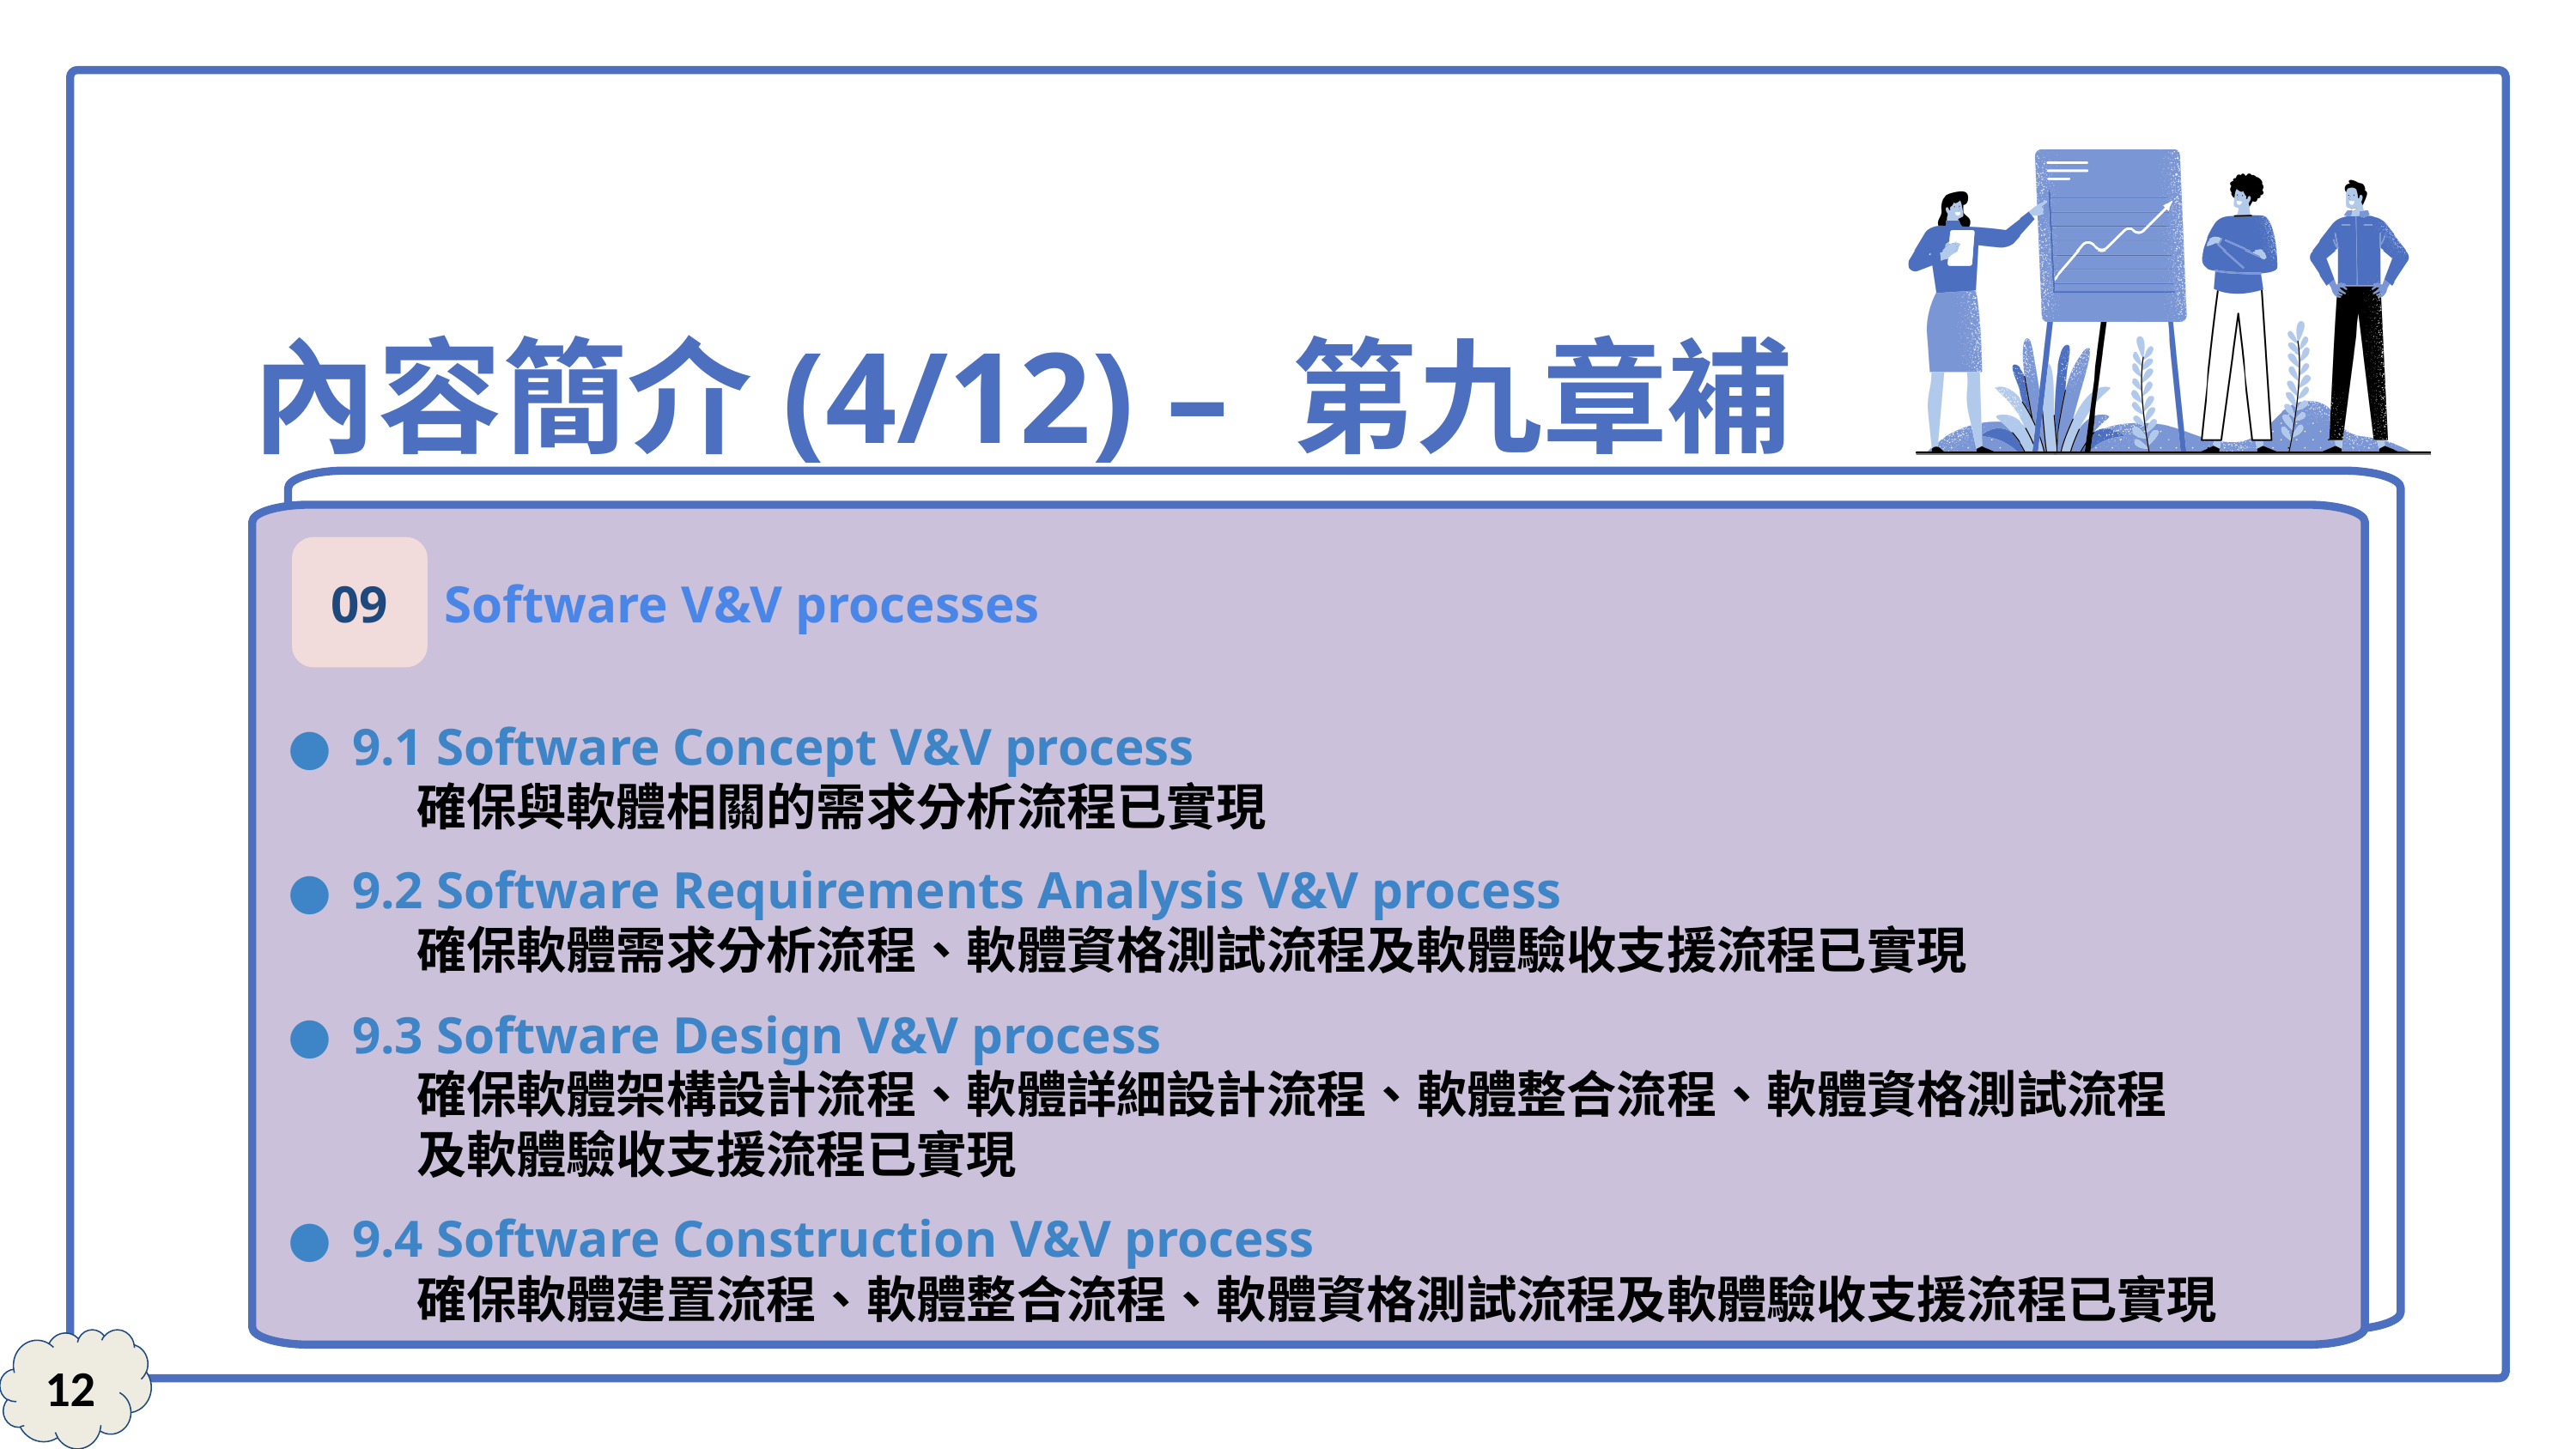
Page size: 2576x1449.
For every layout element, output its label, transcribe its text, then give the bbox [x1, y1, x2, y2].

text_box 12 [0, 1333, 152, 1449]
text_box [252, 470, 2402, 1395]
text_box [70, 49, 2506, 1379]
